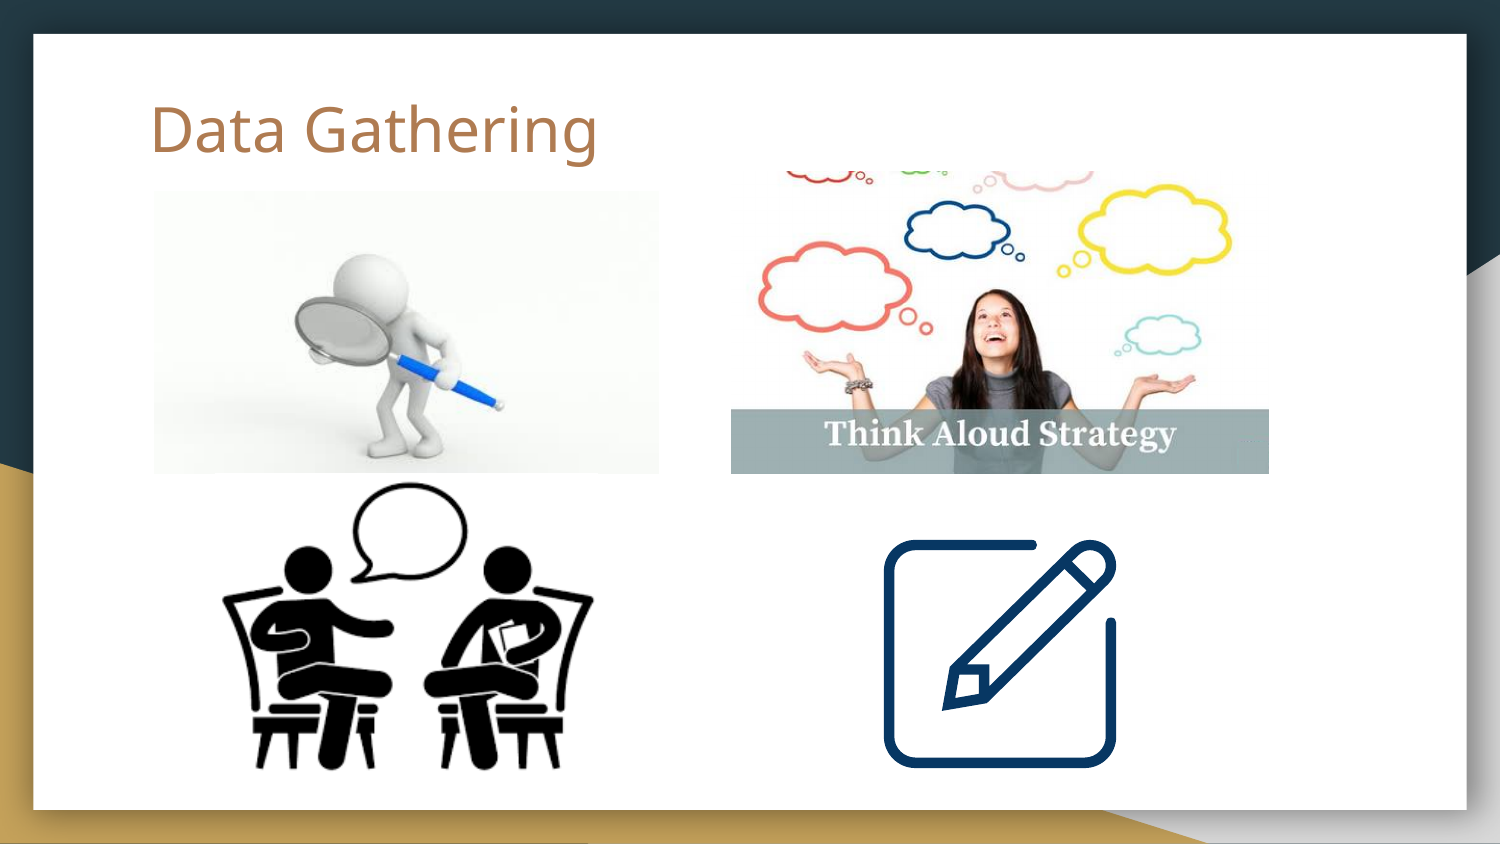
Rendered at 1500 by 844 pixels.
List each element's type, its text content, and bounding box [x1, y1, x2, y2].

picture [154, 191, 659, 778]
picture [731, 171, 1269, 474]
text_box [883, 539, 1117, 769]
title Data Gathering [134, 74, 1366, 232]
